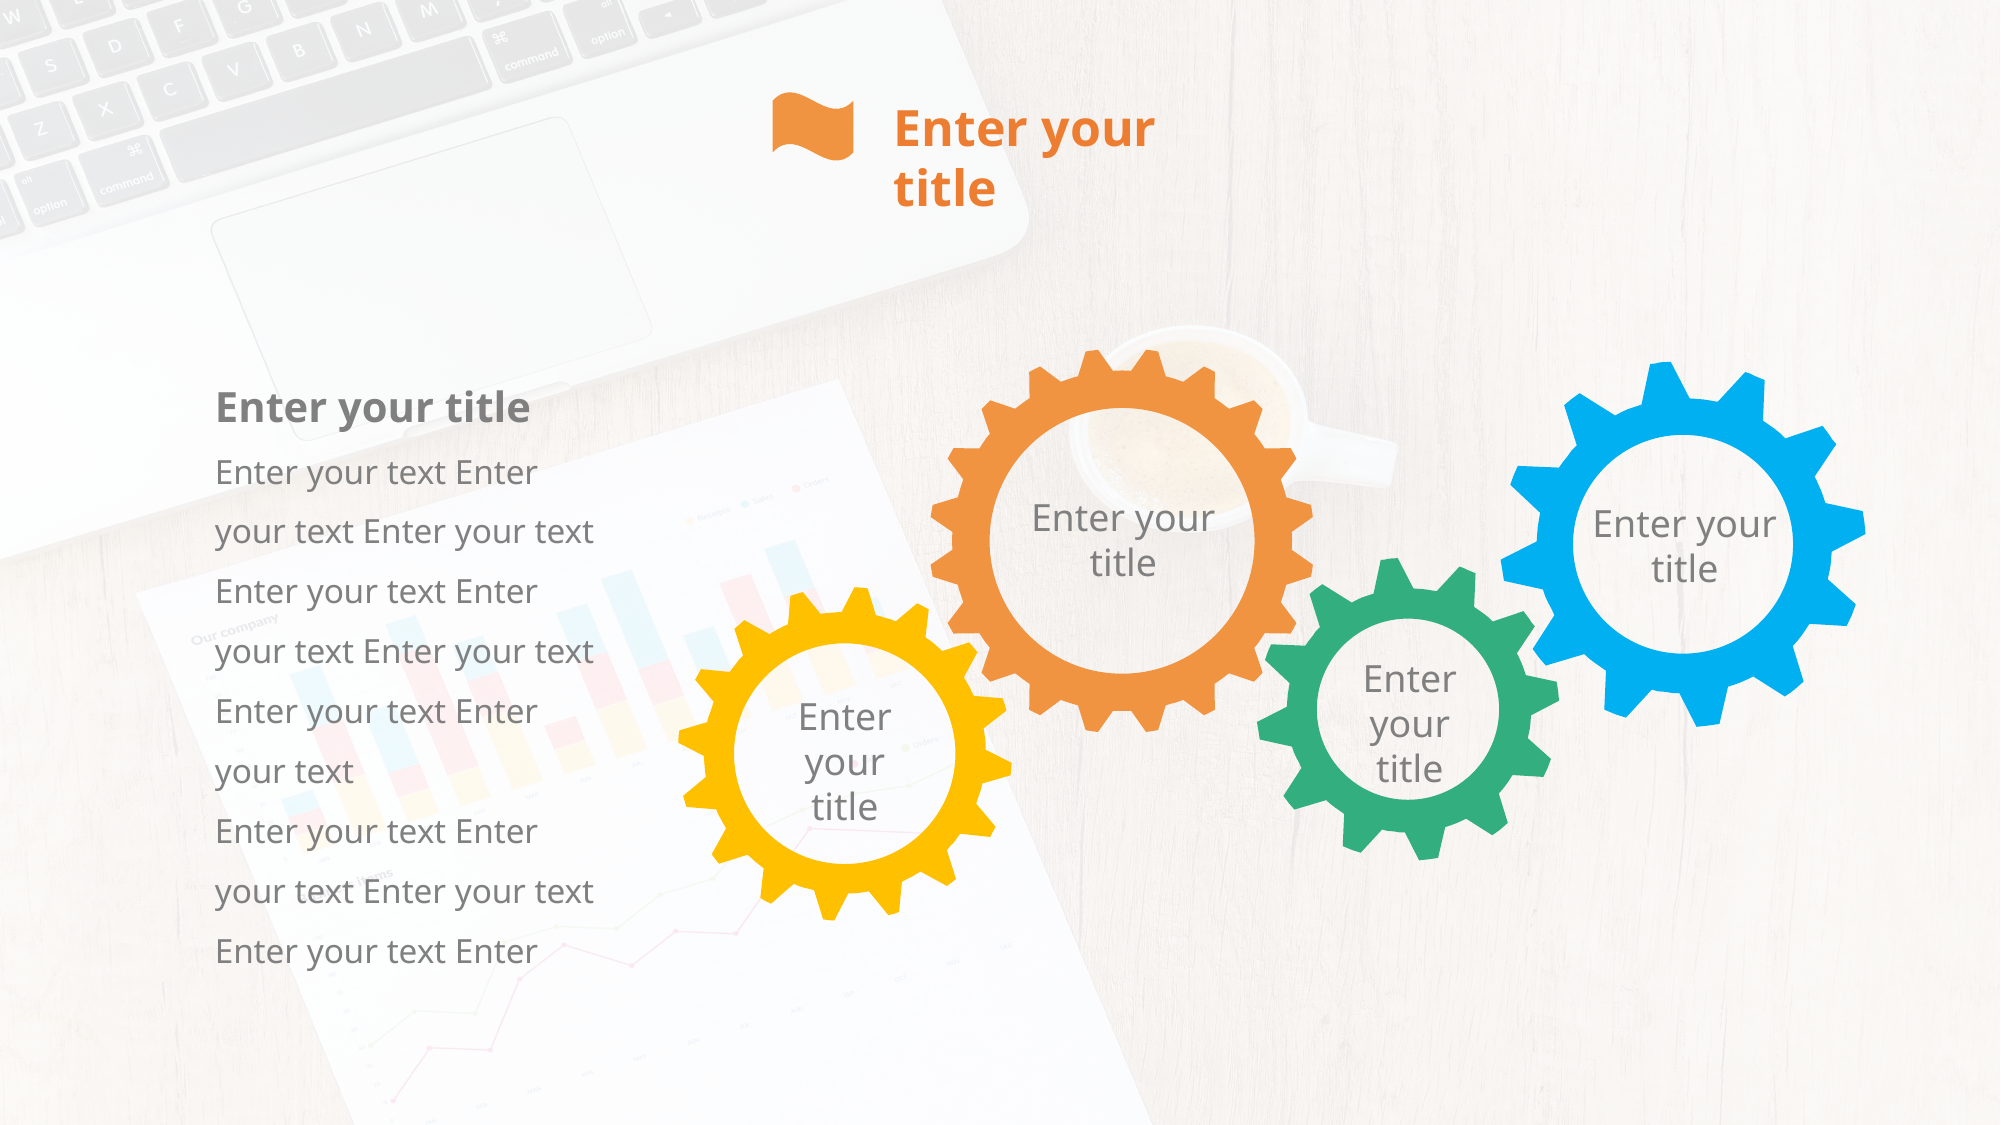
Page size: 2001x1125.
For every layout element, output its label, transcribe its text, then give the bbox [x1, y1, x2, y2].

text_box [772, 88, 1270, 165]
text_box [1256, 558, 1560, 861]
text_box Enter your title [992, 486, 1254, 592]
text_box Enter your title [1574, 492, 1793, 597]
text_box Enter your title [752, 685, 937, 836]
text_box Enter your title [1317, 647, 1499, 797]
text_box [1500, 361, 1866, 727]
text_box [930, 349, 1313, 732]
text_box [678, 587, 1012, 921]
text_box Enter your title Enter your text Enter your text Enter your text Enter your text Enter your text Enter your text Enter your text Enter your text Enter your text Enter your text Enter your text Enter your text Enter [199, 348, 626, 978]
